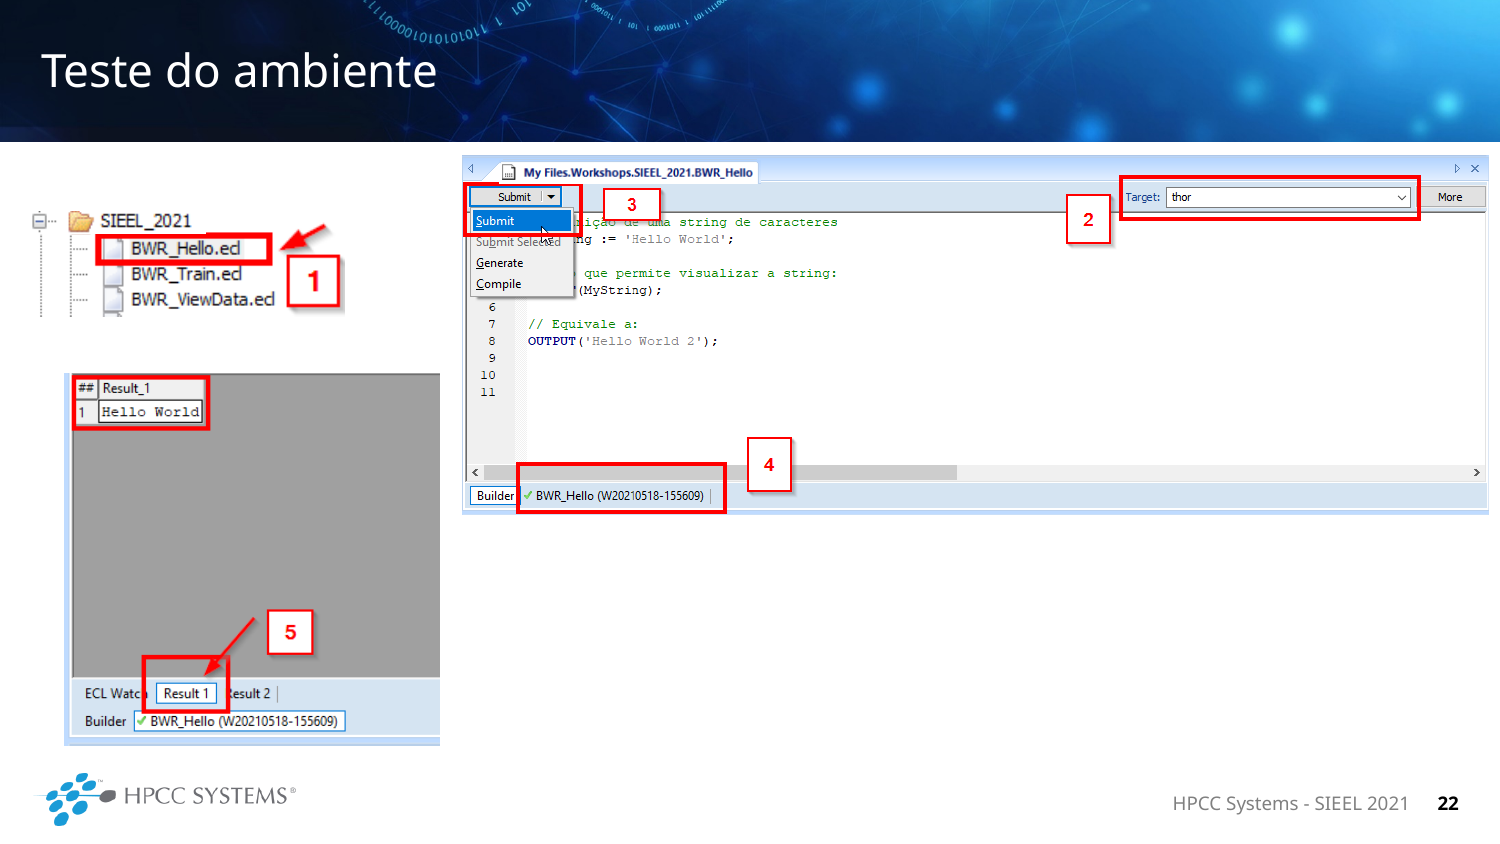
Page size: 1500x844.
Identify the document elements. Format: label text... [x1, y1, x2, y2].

picture [462, 155, 1489, 515]
slide_number 22 [1410, 781, 1459, 827]
title Teste do ambiente [41, 48, 1458, 156]
footer HPCC Systems - SIEEL 2021 [851, 781, 1410, 827]
picture [28, 765, 300, 834]
picture [64, 373, 440, 746]
picture [28, 211, 345, 317]
picture [0, 0, 1500, 142]
